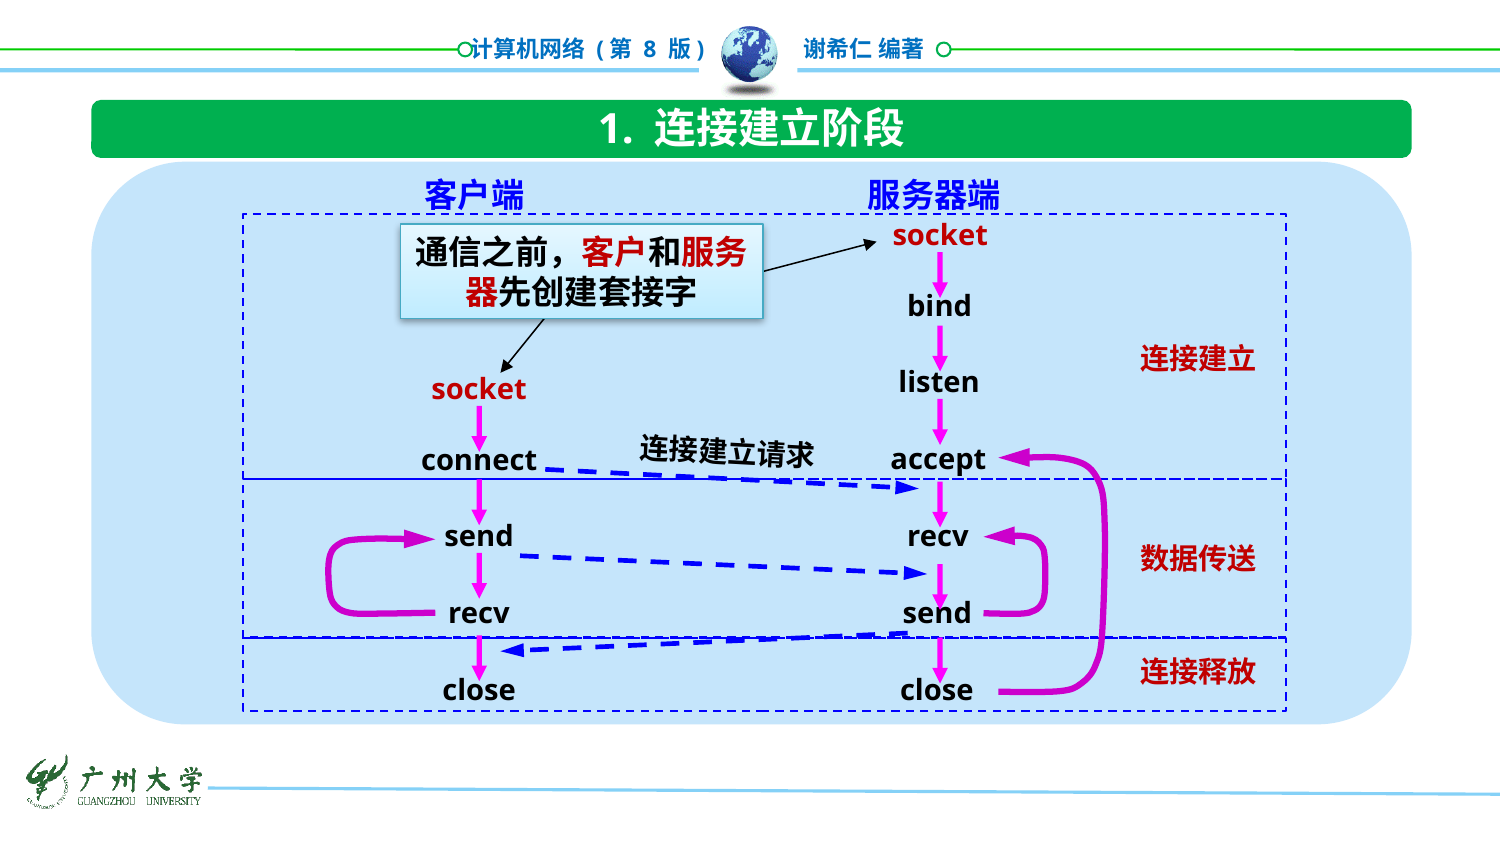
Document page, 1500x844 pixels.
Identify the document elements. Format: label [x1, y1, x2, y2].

text_box [89, 94, 1414, 727]
picture [719, 24, 779, 94]
picture [26, 754, 202, 809]
